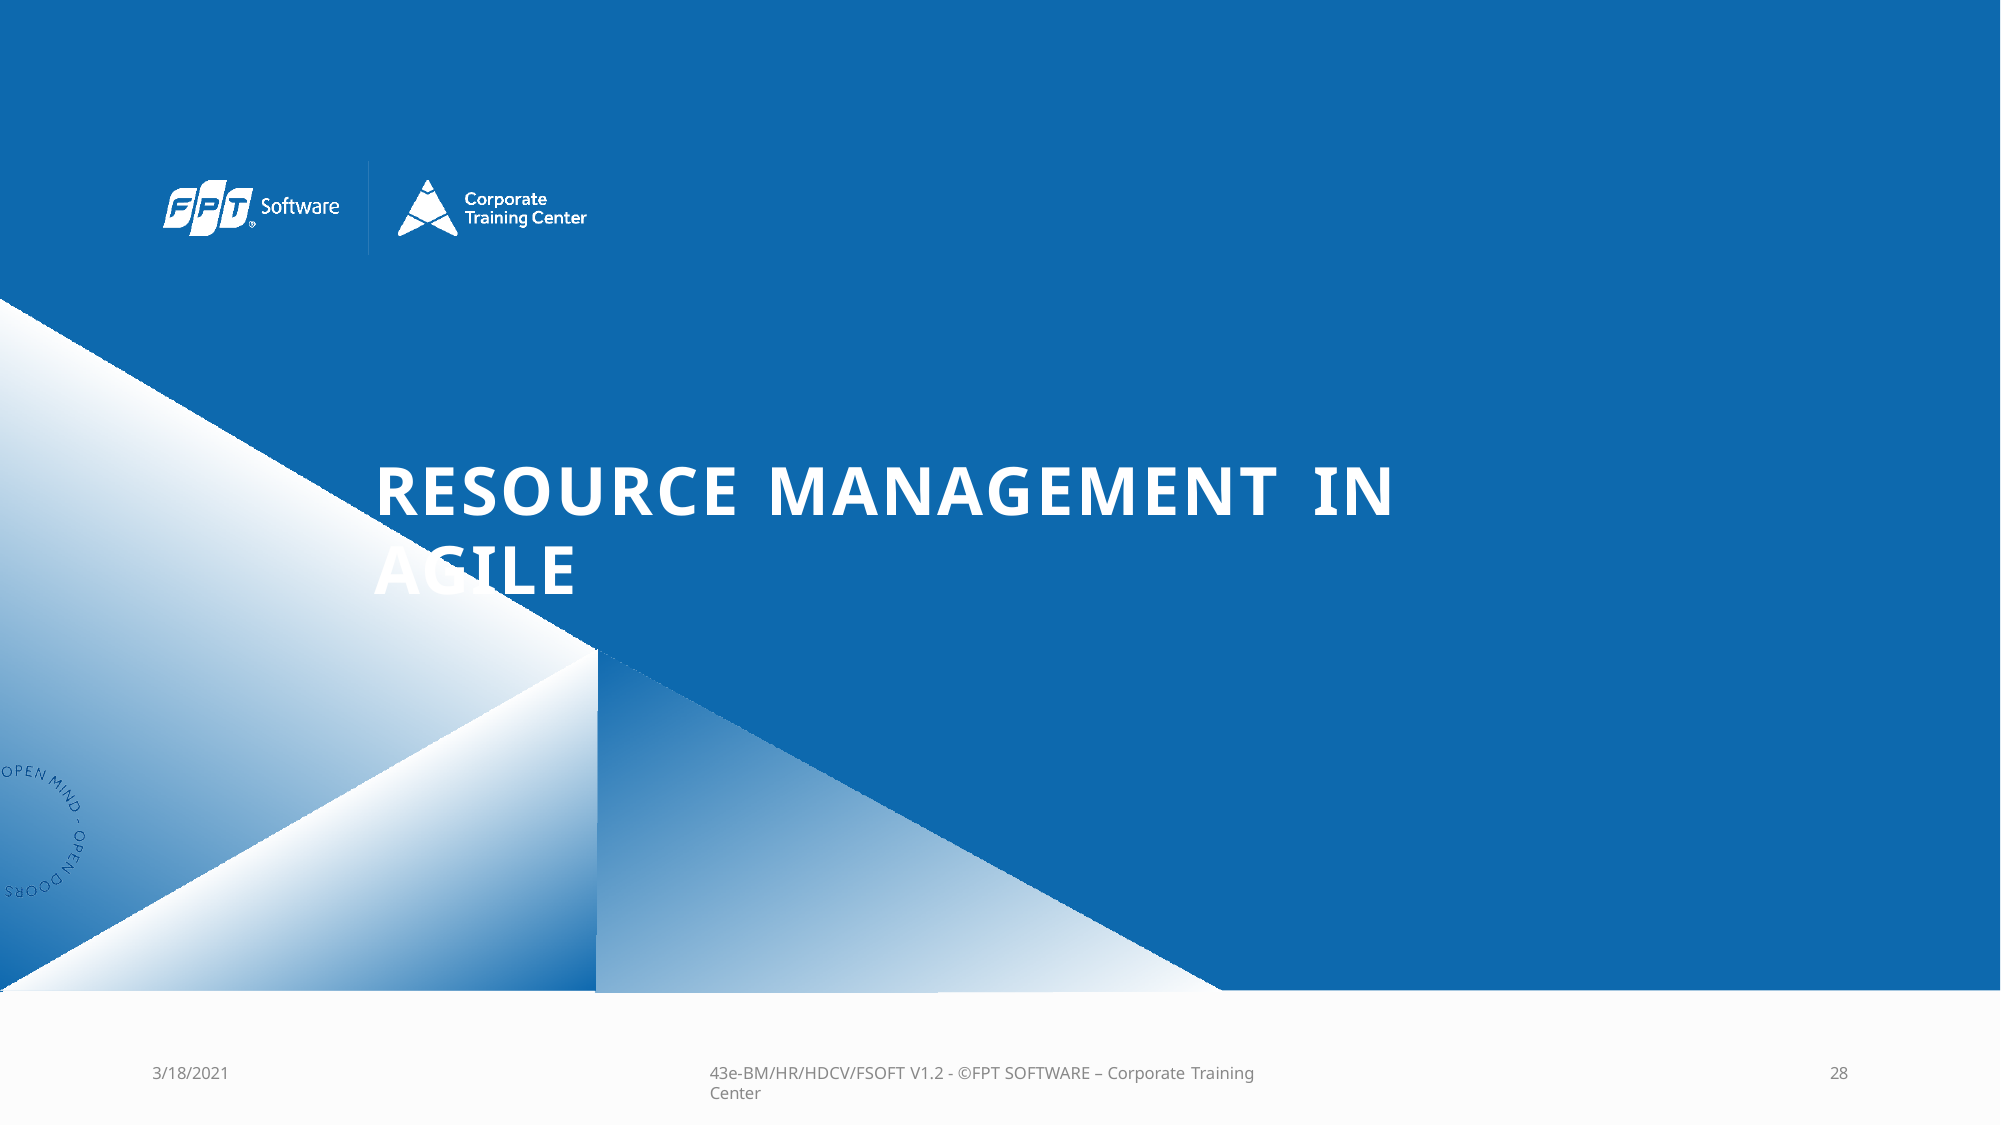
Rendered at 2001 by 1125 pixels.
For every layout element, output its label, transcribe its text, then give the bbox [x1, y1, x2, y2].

slide_number 28 [1823, 1059, 1857, 1125]
slide_number 43e-BM/HR/HDCV/FSOFT V1.2 - ©FPT SOFTWARE – Corporate Training Center [707, 1059, 1294, 1125]
title RESOURCE MANAGEMENT IN AGILE [372, 446, 1619, 637]
picture [0, 299, 1223, 993]
footer 3/18/2021 [150, 1059, 231, 1125]
picture [163, 161, 587, 255]
